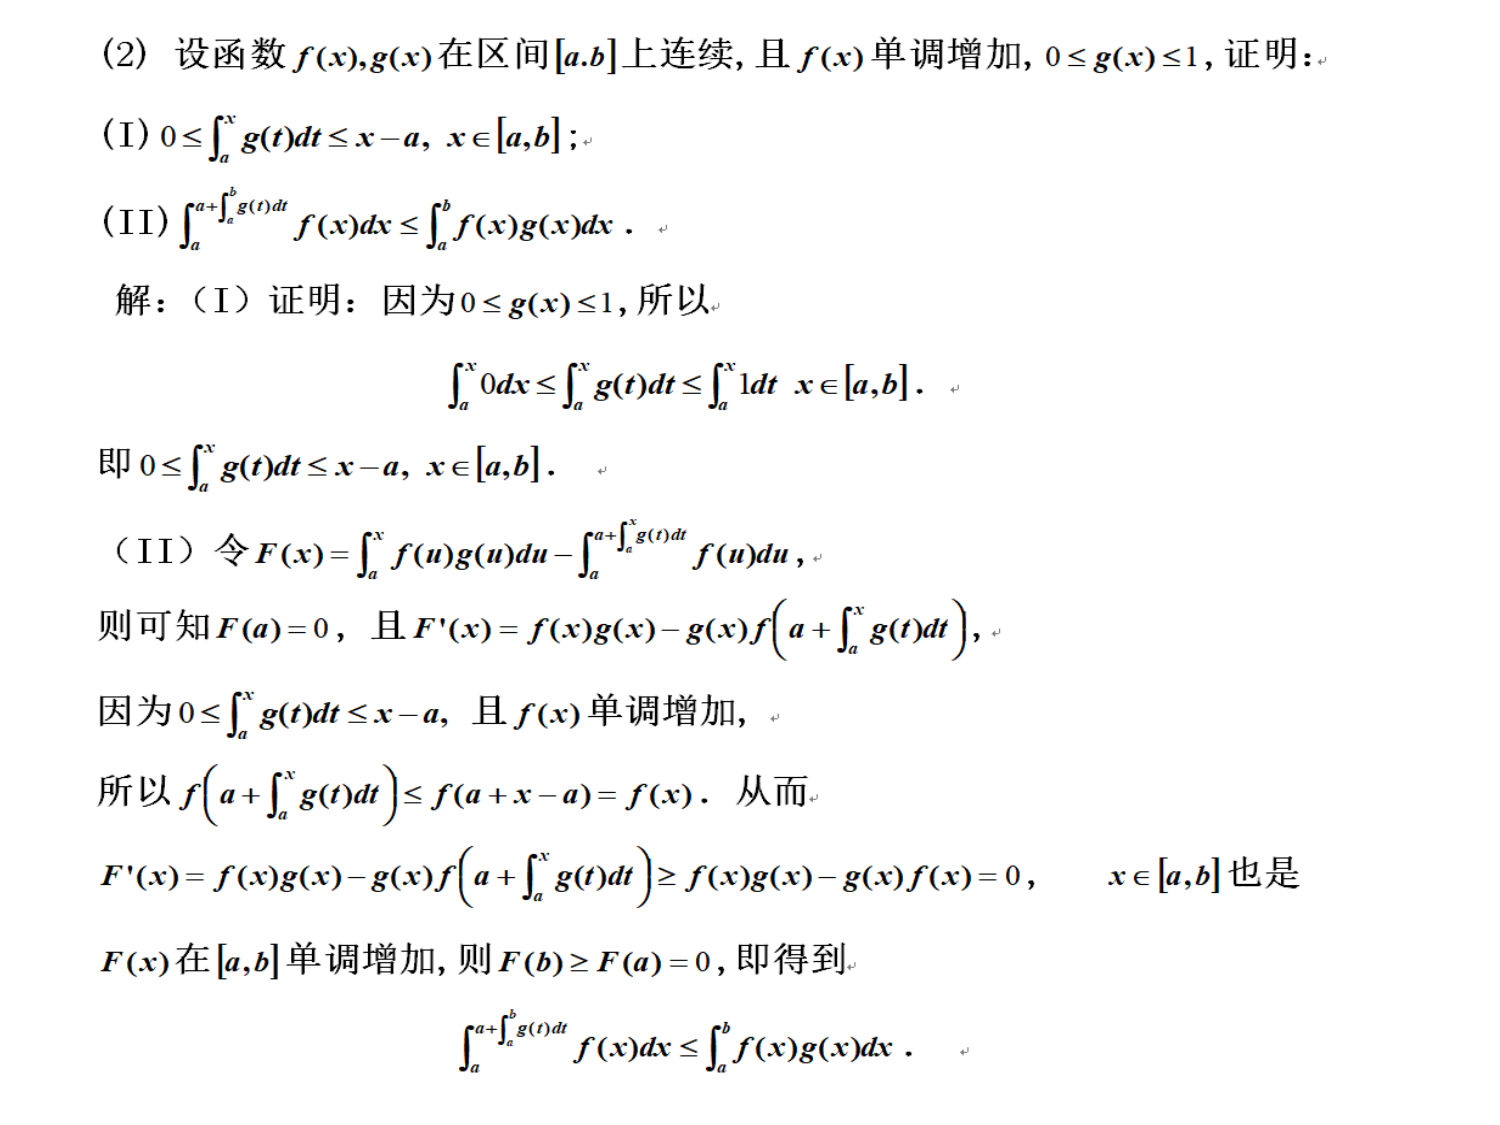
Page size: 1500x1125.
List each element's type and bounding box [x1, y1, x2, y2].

picture [64, 18, 1377, 1091]
